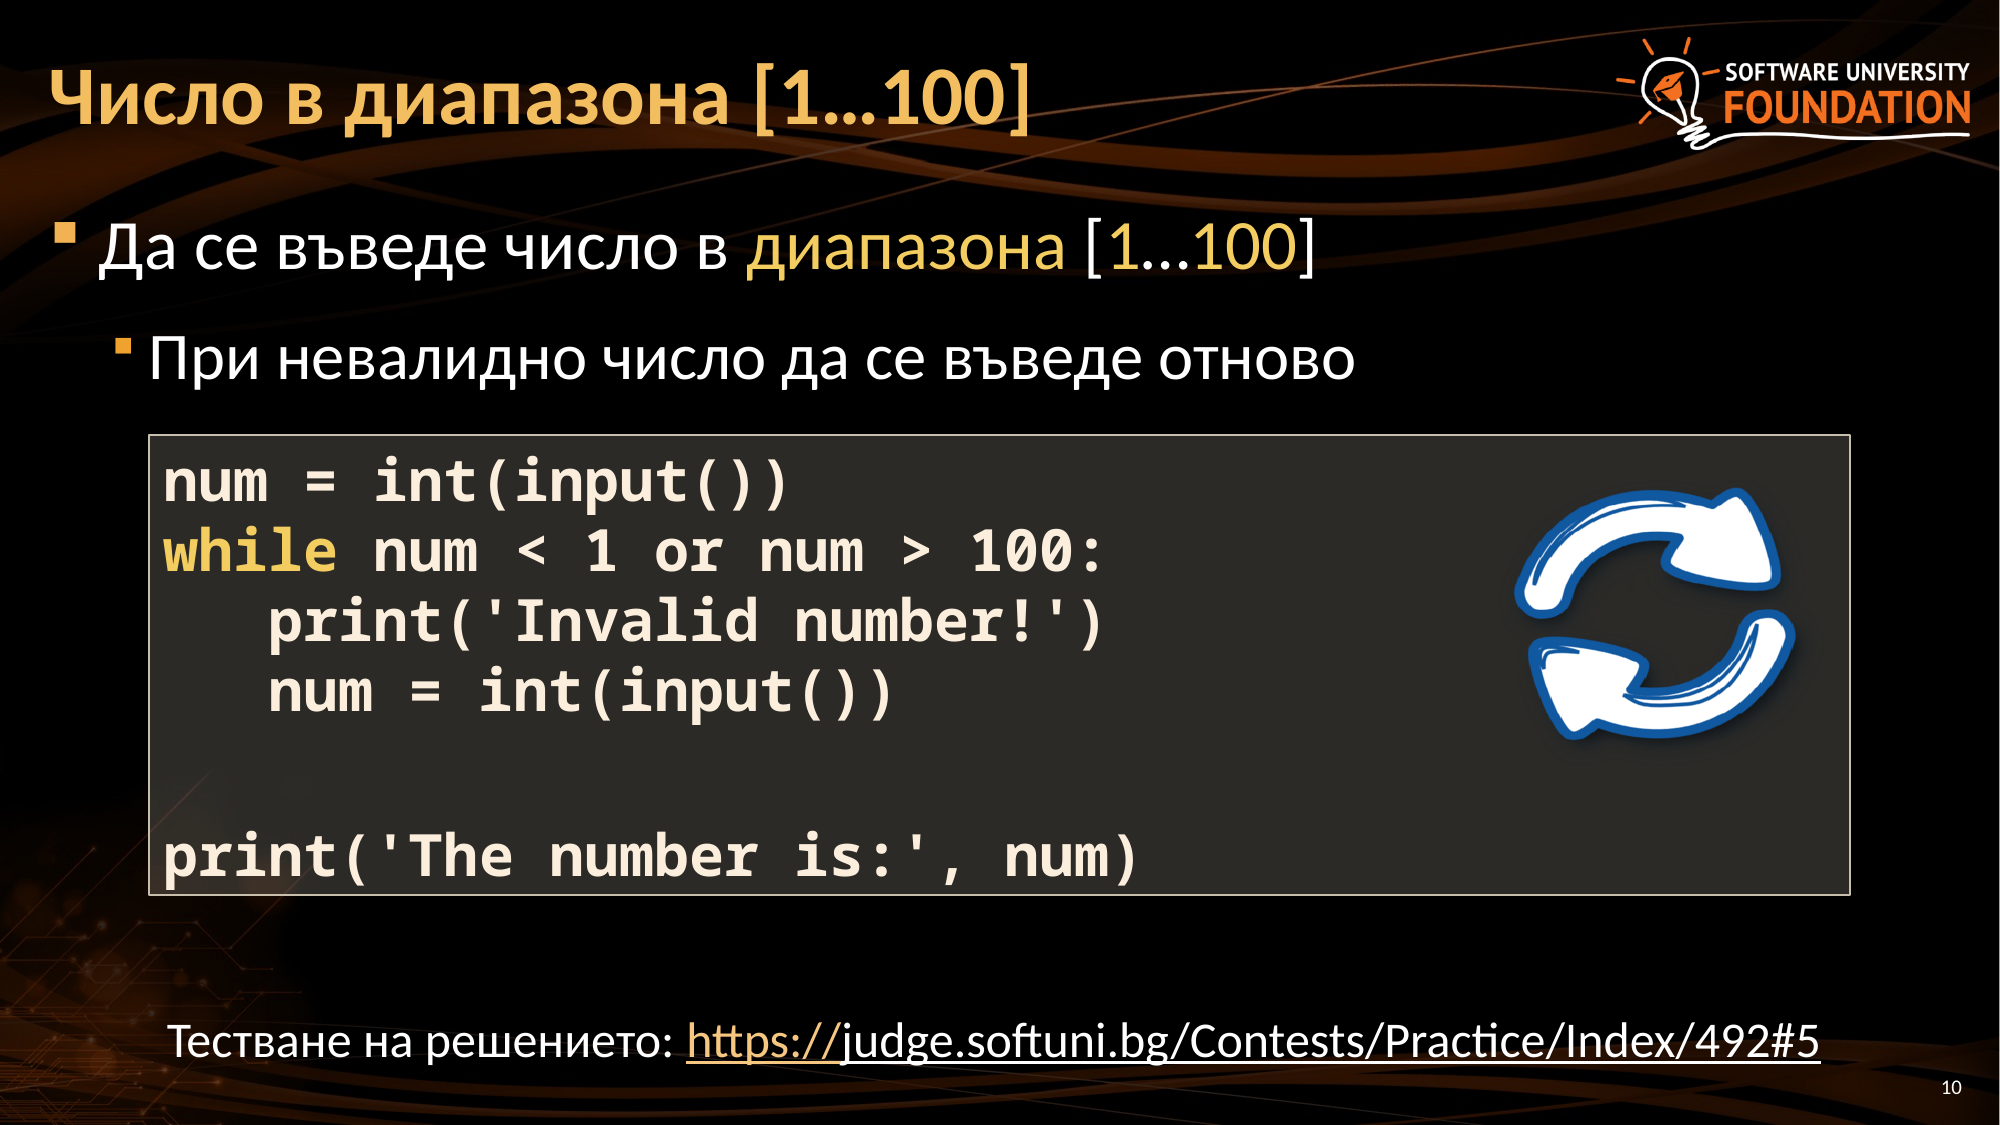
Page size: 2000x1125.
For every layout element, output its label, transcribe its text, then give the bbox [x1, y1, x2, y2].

picture [0, 0, 2000, 1125]
text_box num = int(input()) while num < 1 or num > 100: print('Invalid number!') num = int(input()) print('The number is:', num) [149, 435, 1850, 895]
text_box Тестване на решението: https://judge.softuni.bg/Contests/Practice/Index/492#5 [124, 999, 1875, 1075]
list Да се въведе число в диапазона [1…100] При невалидно число да се въведе отново [31, 188, 1968, 1103]
title Число в диапазона [1…100] [30, 6, 1602, 189]
